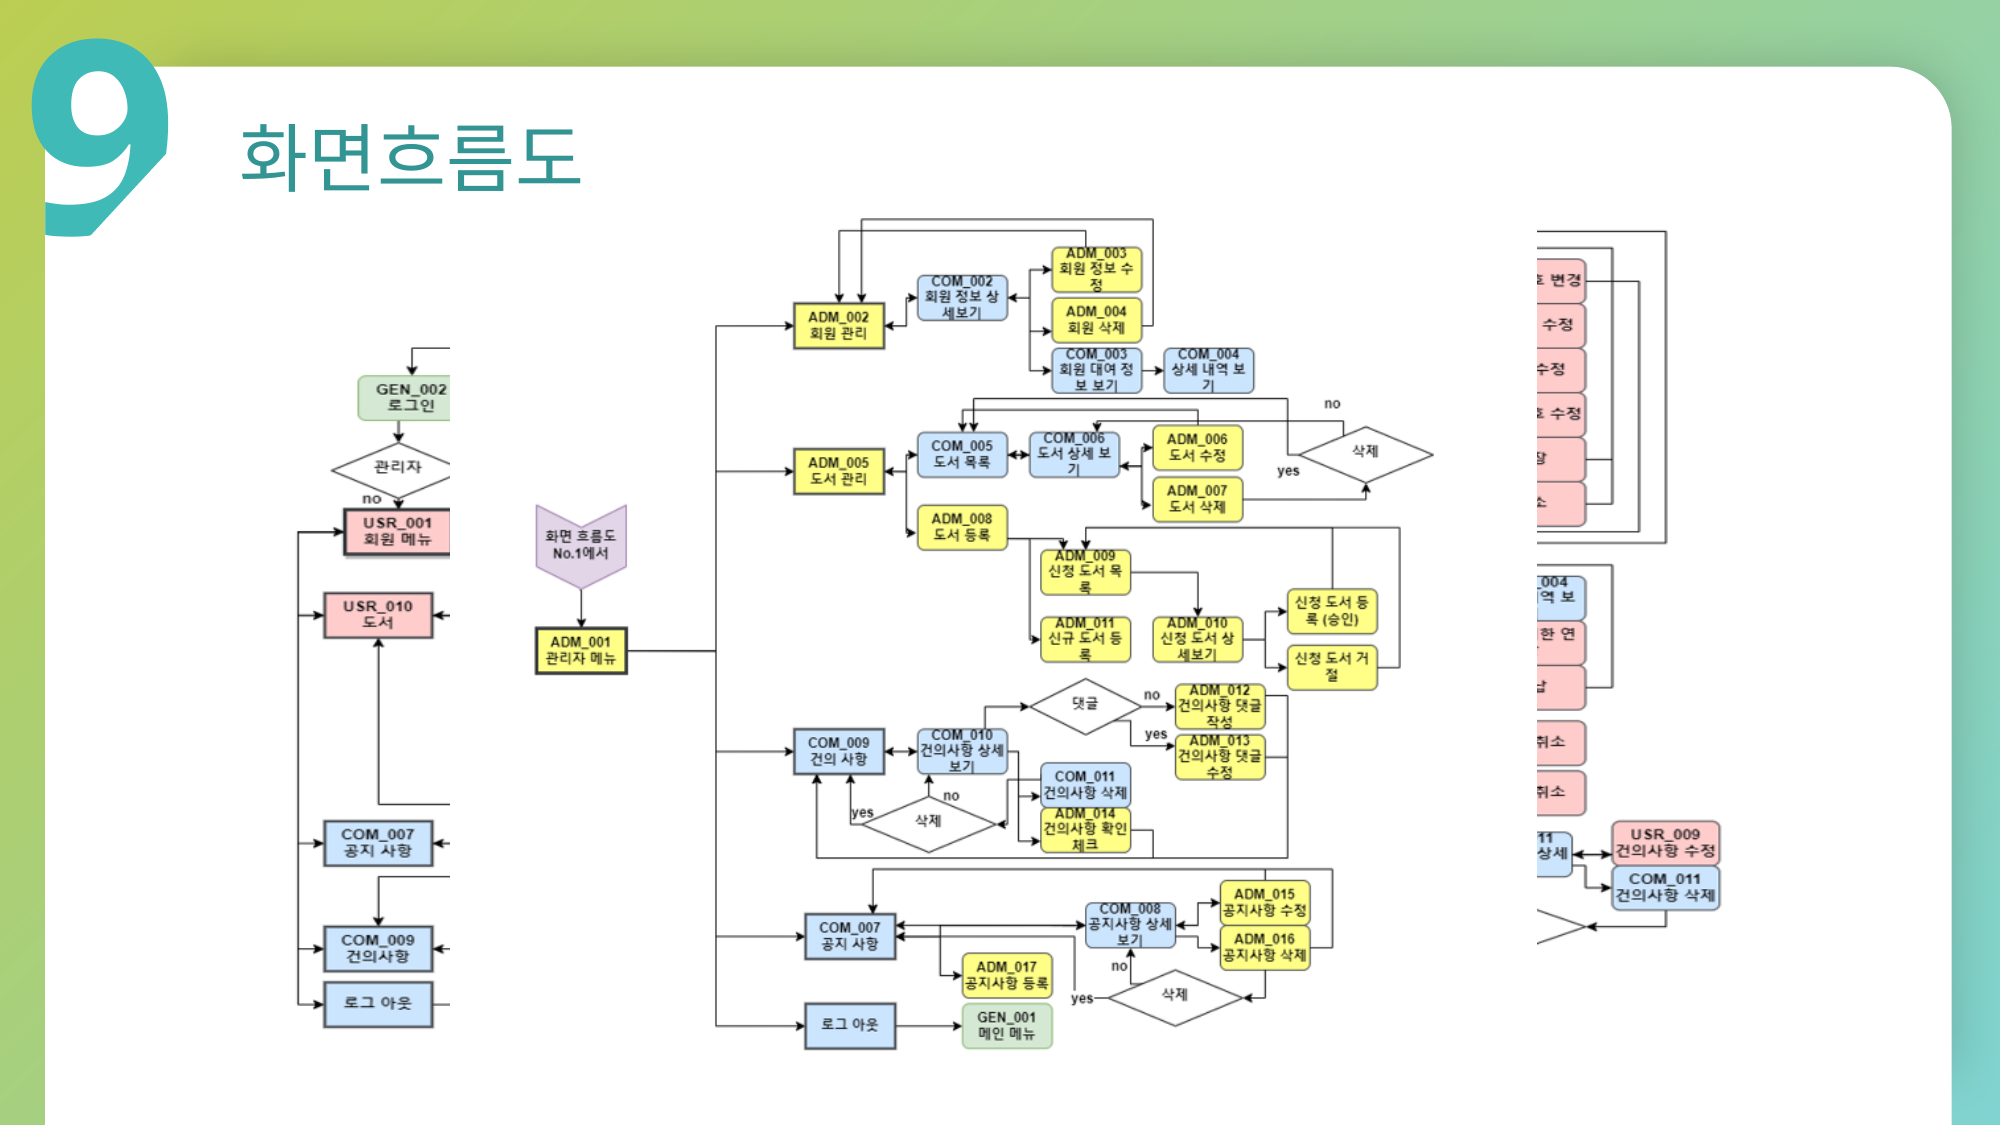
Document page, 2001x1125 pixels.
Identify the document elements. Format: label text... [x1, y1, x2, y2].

text_box [44, 65, 1953, 1125]
text_box 화면흐름도 [297, 104, 982, 209]
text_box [0, 0, 297, 292]
picture [225, 192, 1815, 1082]
